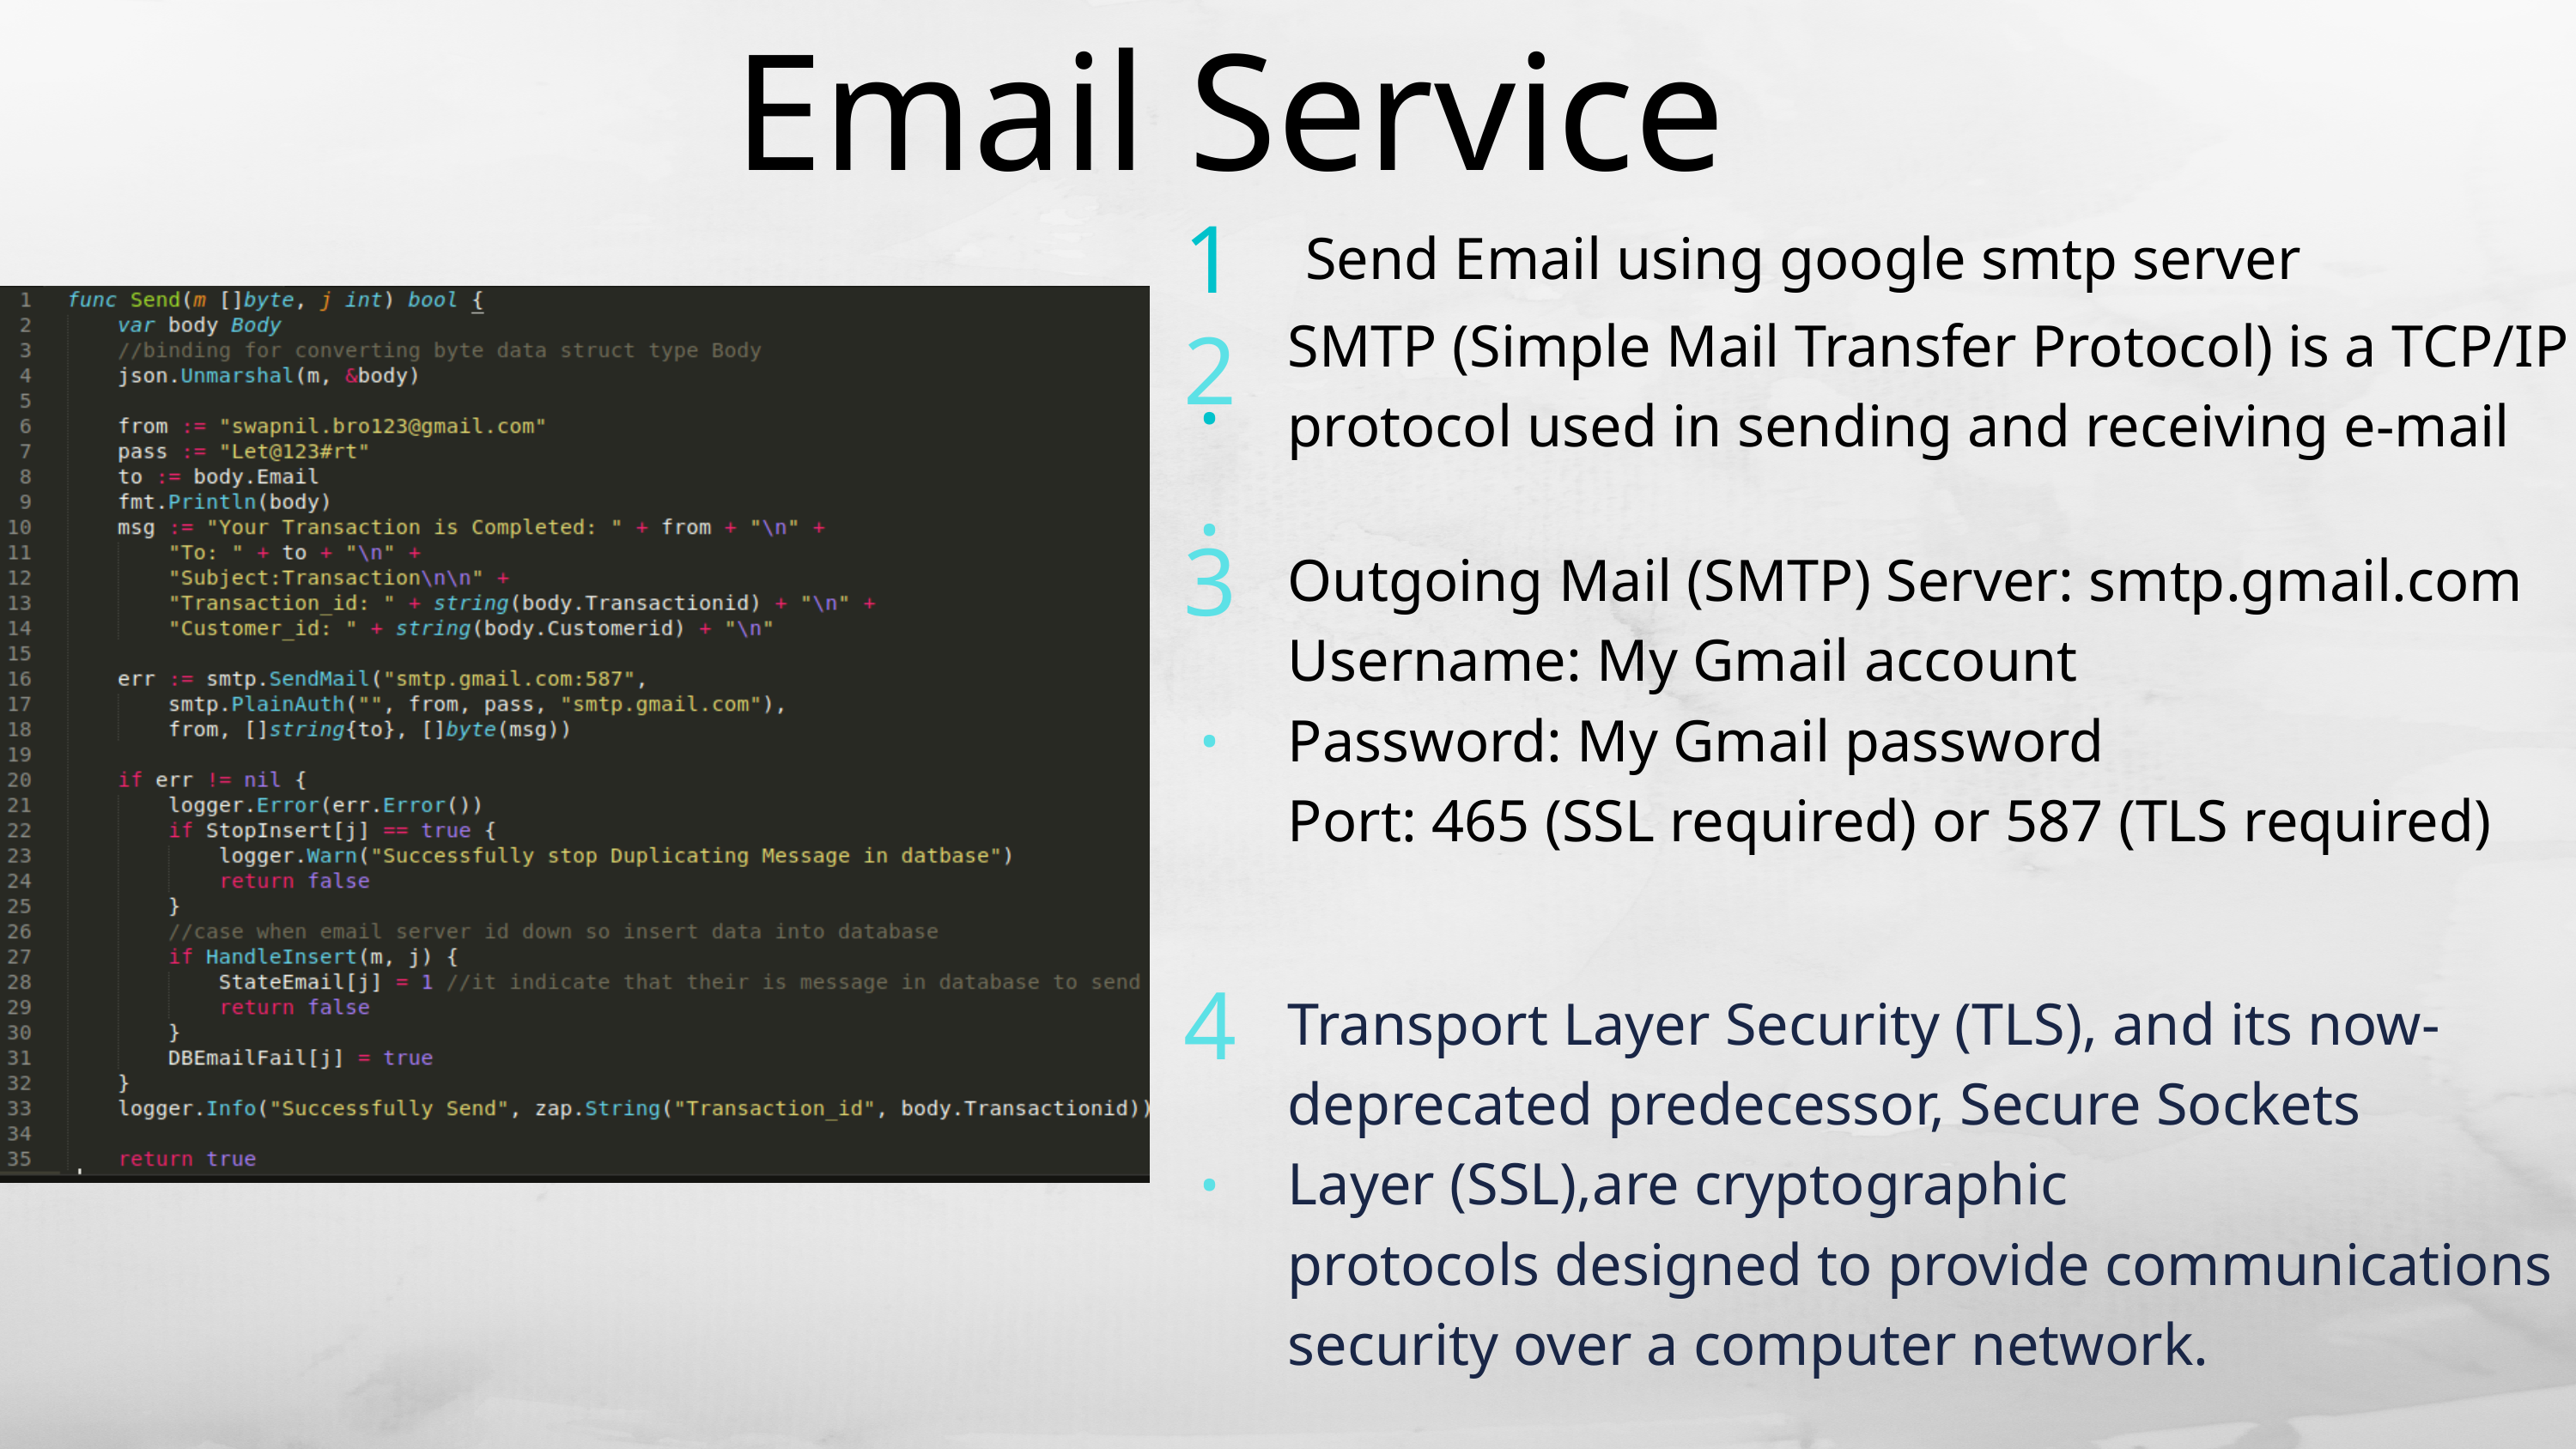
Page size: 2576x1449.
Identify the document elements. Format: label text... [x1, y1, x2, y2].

text_box Email Service [679, 0, 1781, 203]
text_box 4. [1170, 948, 1249, 1209]
picture [0, 0, 2576, 1449]
text_box 1. [1170, 181, 1249, 293]
text_box Outgoing Mail (SMTP) Server: smtp.gmail.com Username: My Gmail account Password: My Gmail password Port: 465 (SSL required) or 587 (TLS required) [1287, 532, 2576, 853]
text_box 3. [1170, 504, 1249, 765]
text_box 2. [1170, 293, 1249, 504]
text_box SMTP (Simple Mail Transfer Protocol) is a TCP/IP protocol used in sending and receiving e-mail [1287, 298, 2576, 459]
text_box Send Email using google smtp server [1191, 210, 2417, 291]
text_box Transport Layer Security (TLS), and its now-deprecated predecessor, Secure Sockets Layer (SSL),are cryptographic protocols designed to provide communications security over a computer network. [1287, 976, 2574, 1377]
